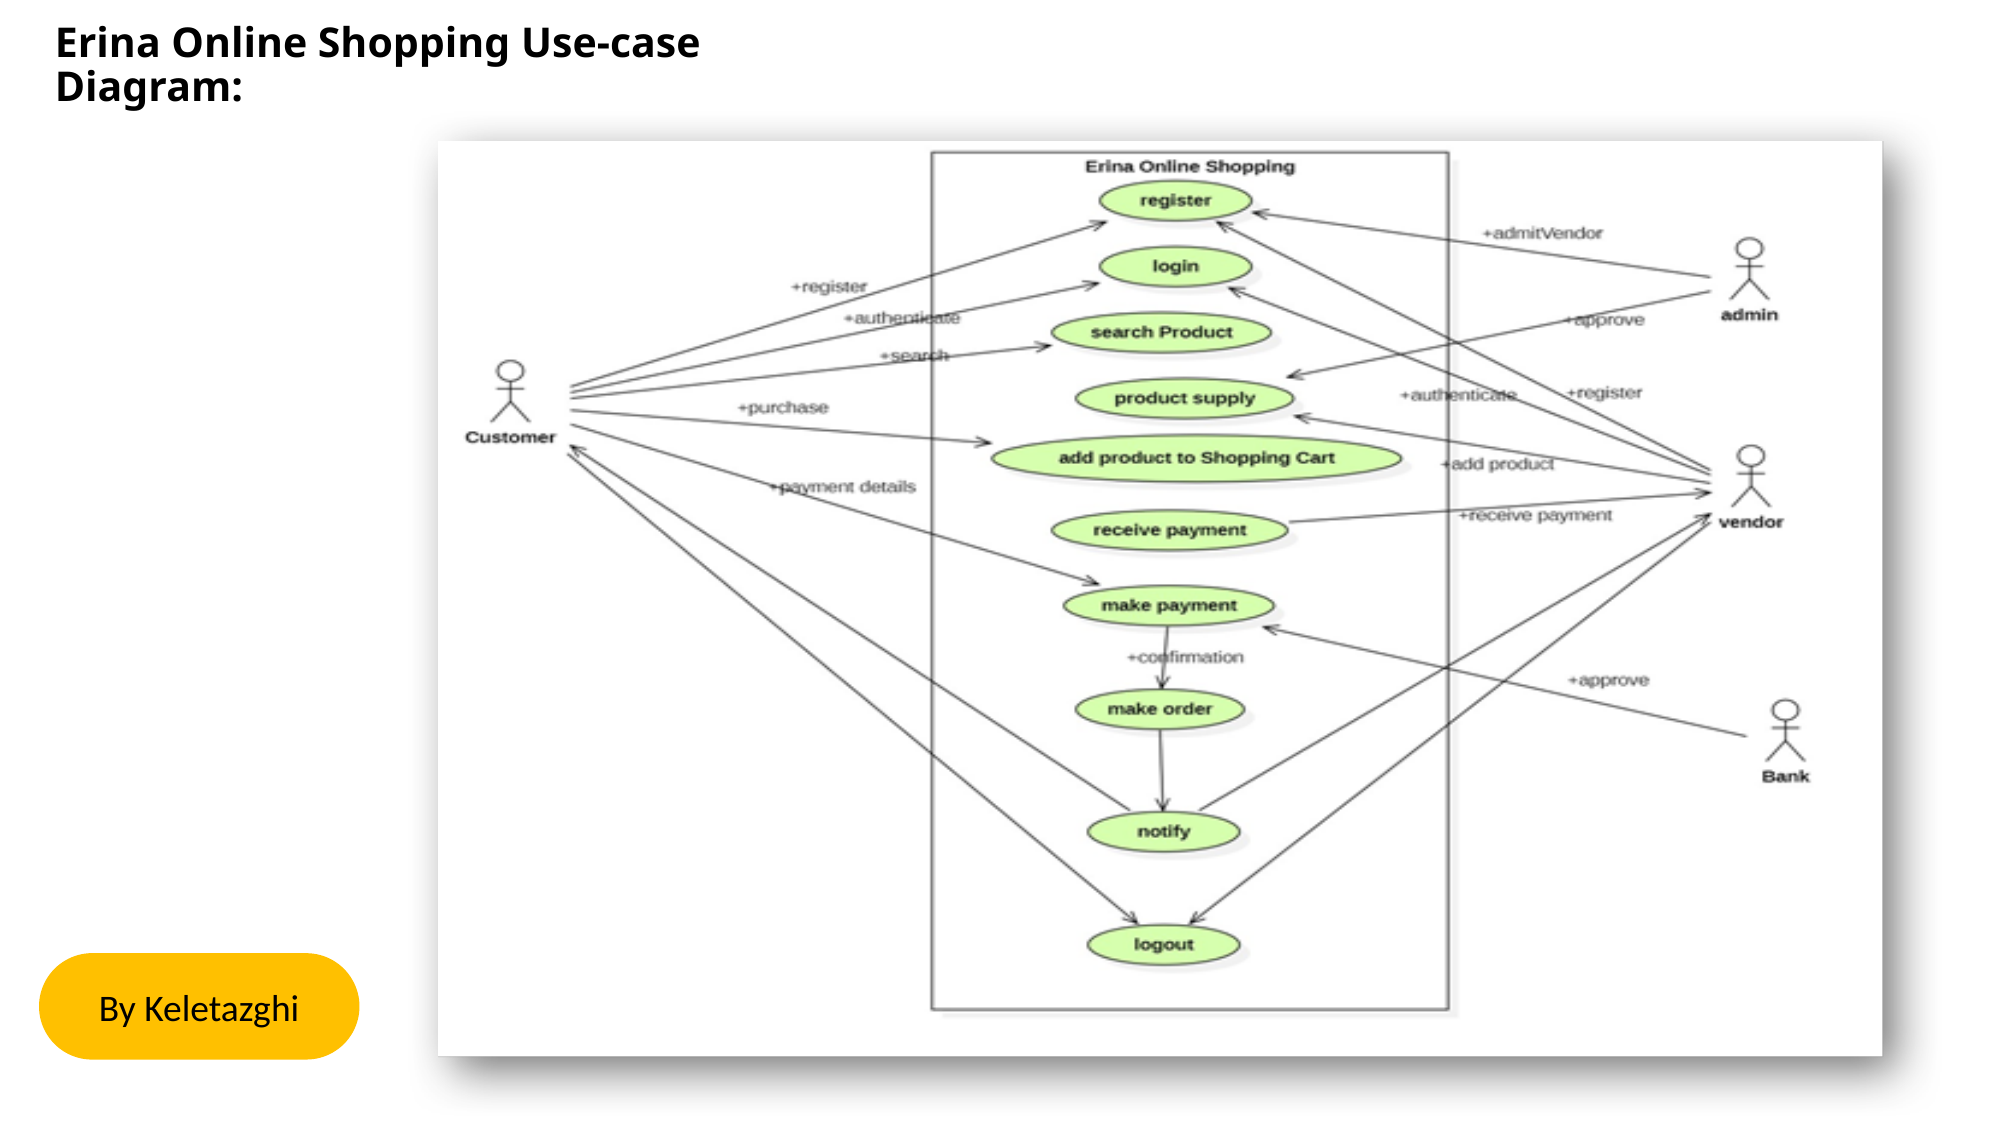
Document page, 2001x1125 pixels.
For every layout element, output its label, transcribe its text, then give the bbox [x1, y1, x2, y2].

title Erina Online Shopping Use-case Diagram: [40, 14, 896, 119]
picture [438, 141, 1886, 1059]
text_box By Keletazghi [39, 953, 360, 1060]
